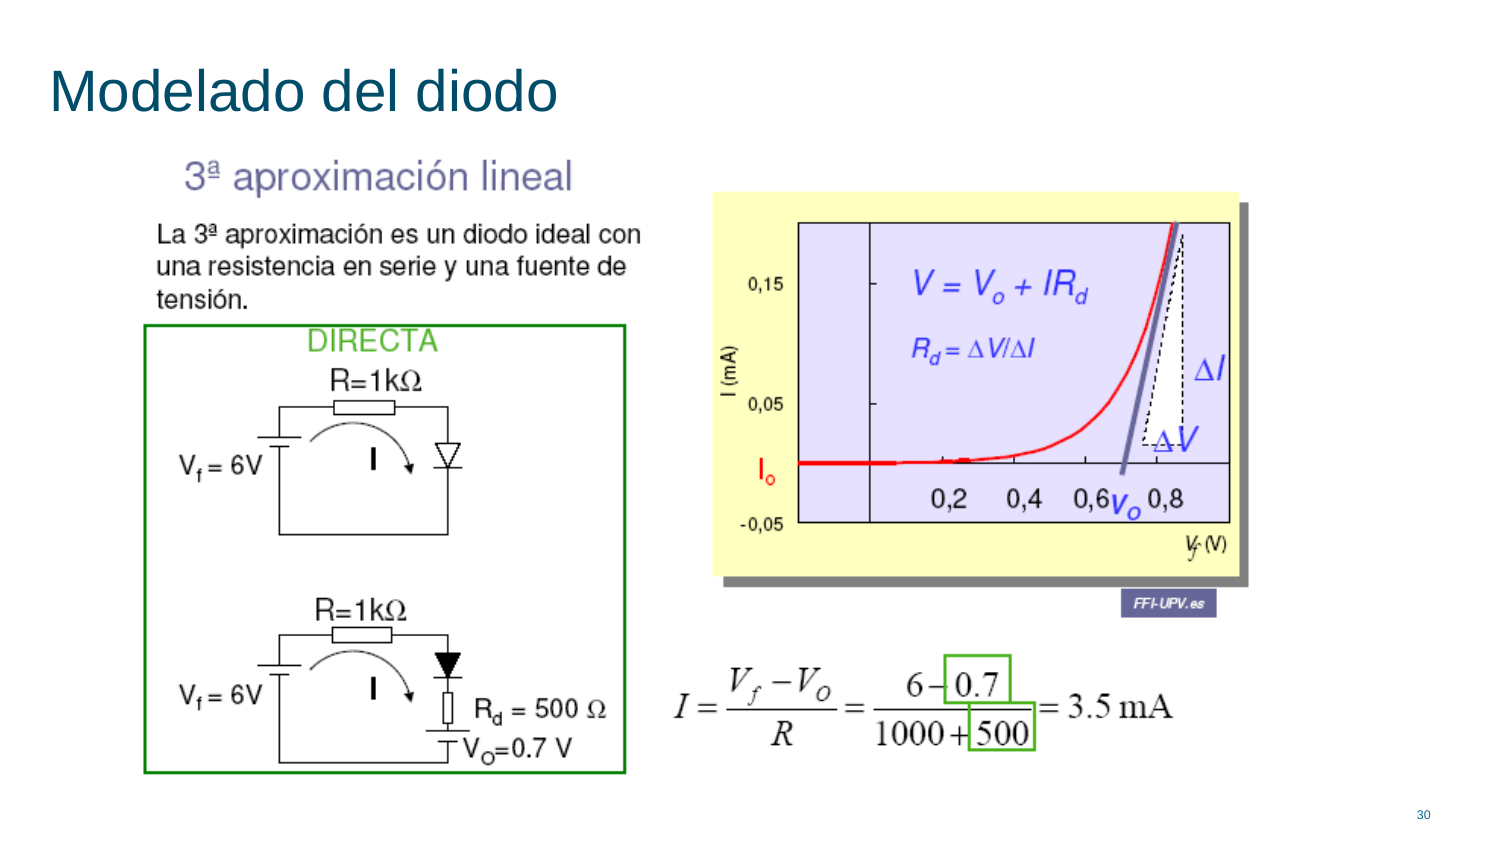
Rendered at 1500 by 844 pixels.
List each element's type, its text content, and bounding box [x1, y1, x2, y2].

picture [1424, 810, 1429, 819]
title Modelado del diodo [34, 34, 1404, 155]
picture [123, 154, 1264, 779]
